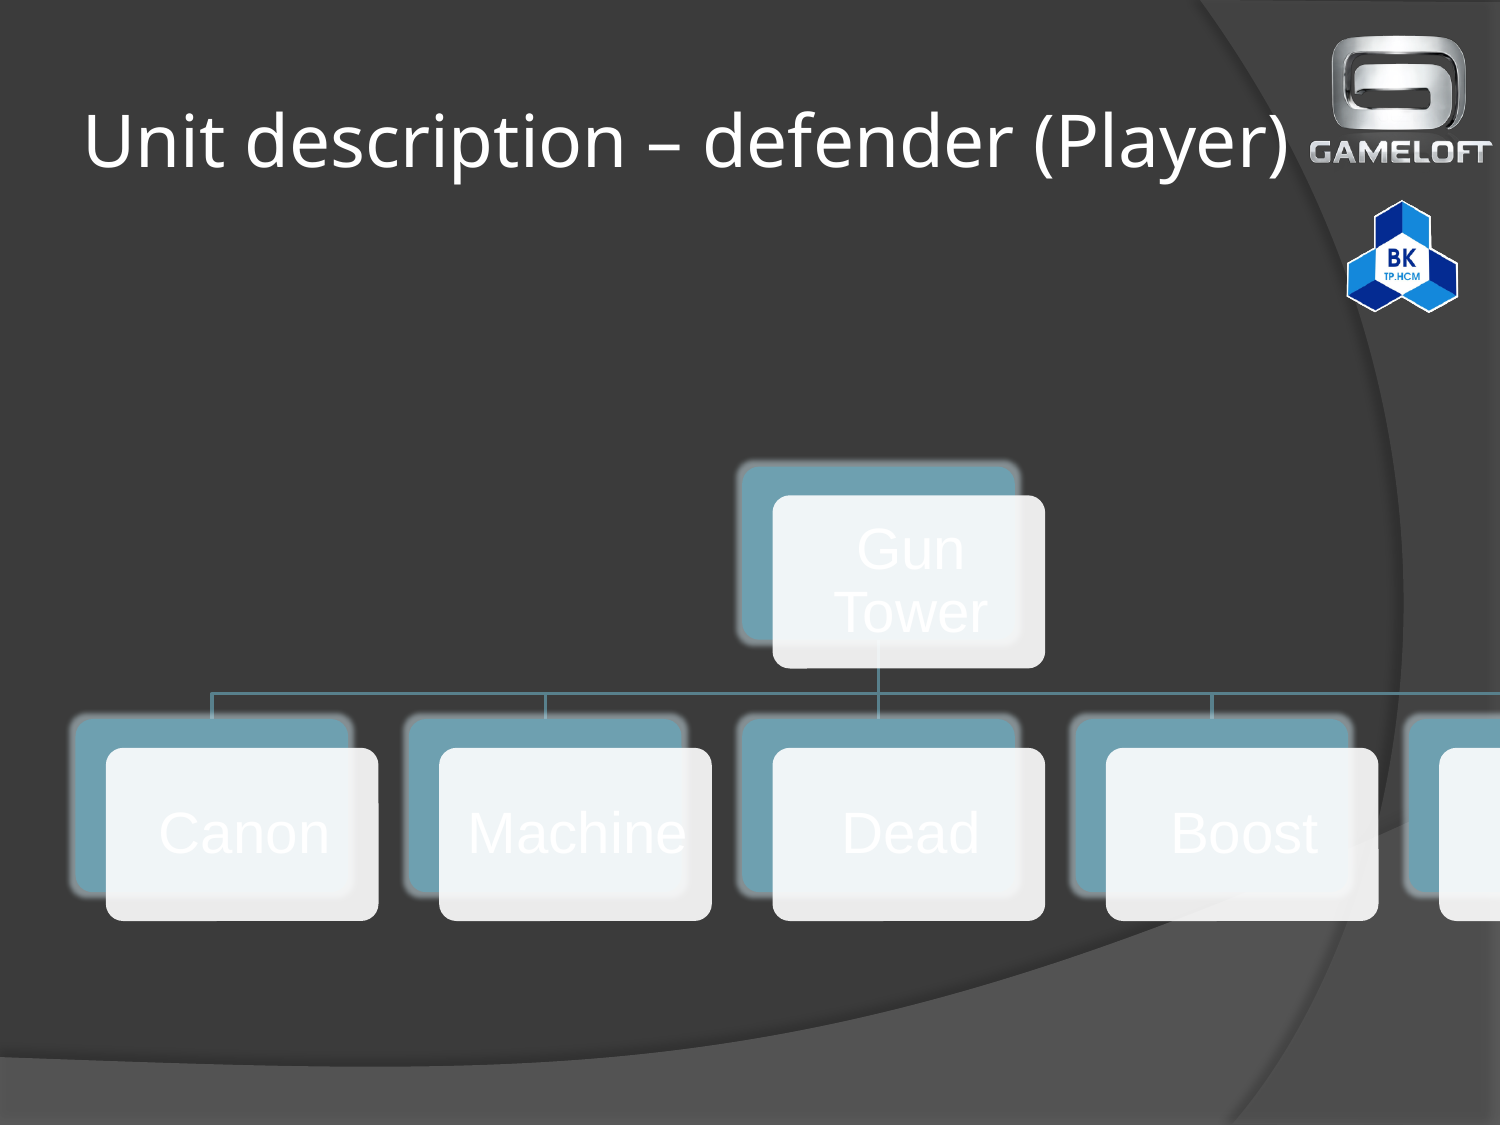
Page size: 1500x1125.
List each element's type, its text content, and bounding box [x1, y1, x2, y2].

picture [1345, 199, 1459, 204]
title Unit description – defender (Player) [75, 45, 1300, 202]
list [74, 212, 1500, 1125]
picture [1303, 24, 1500, 176]
